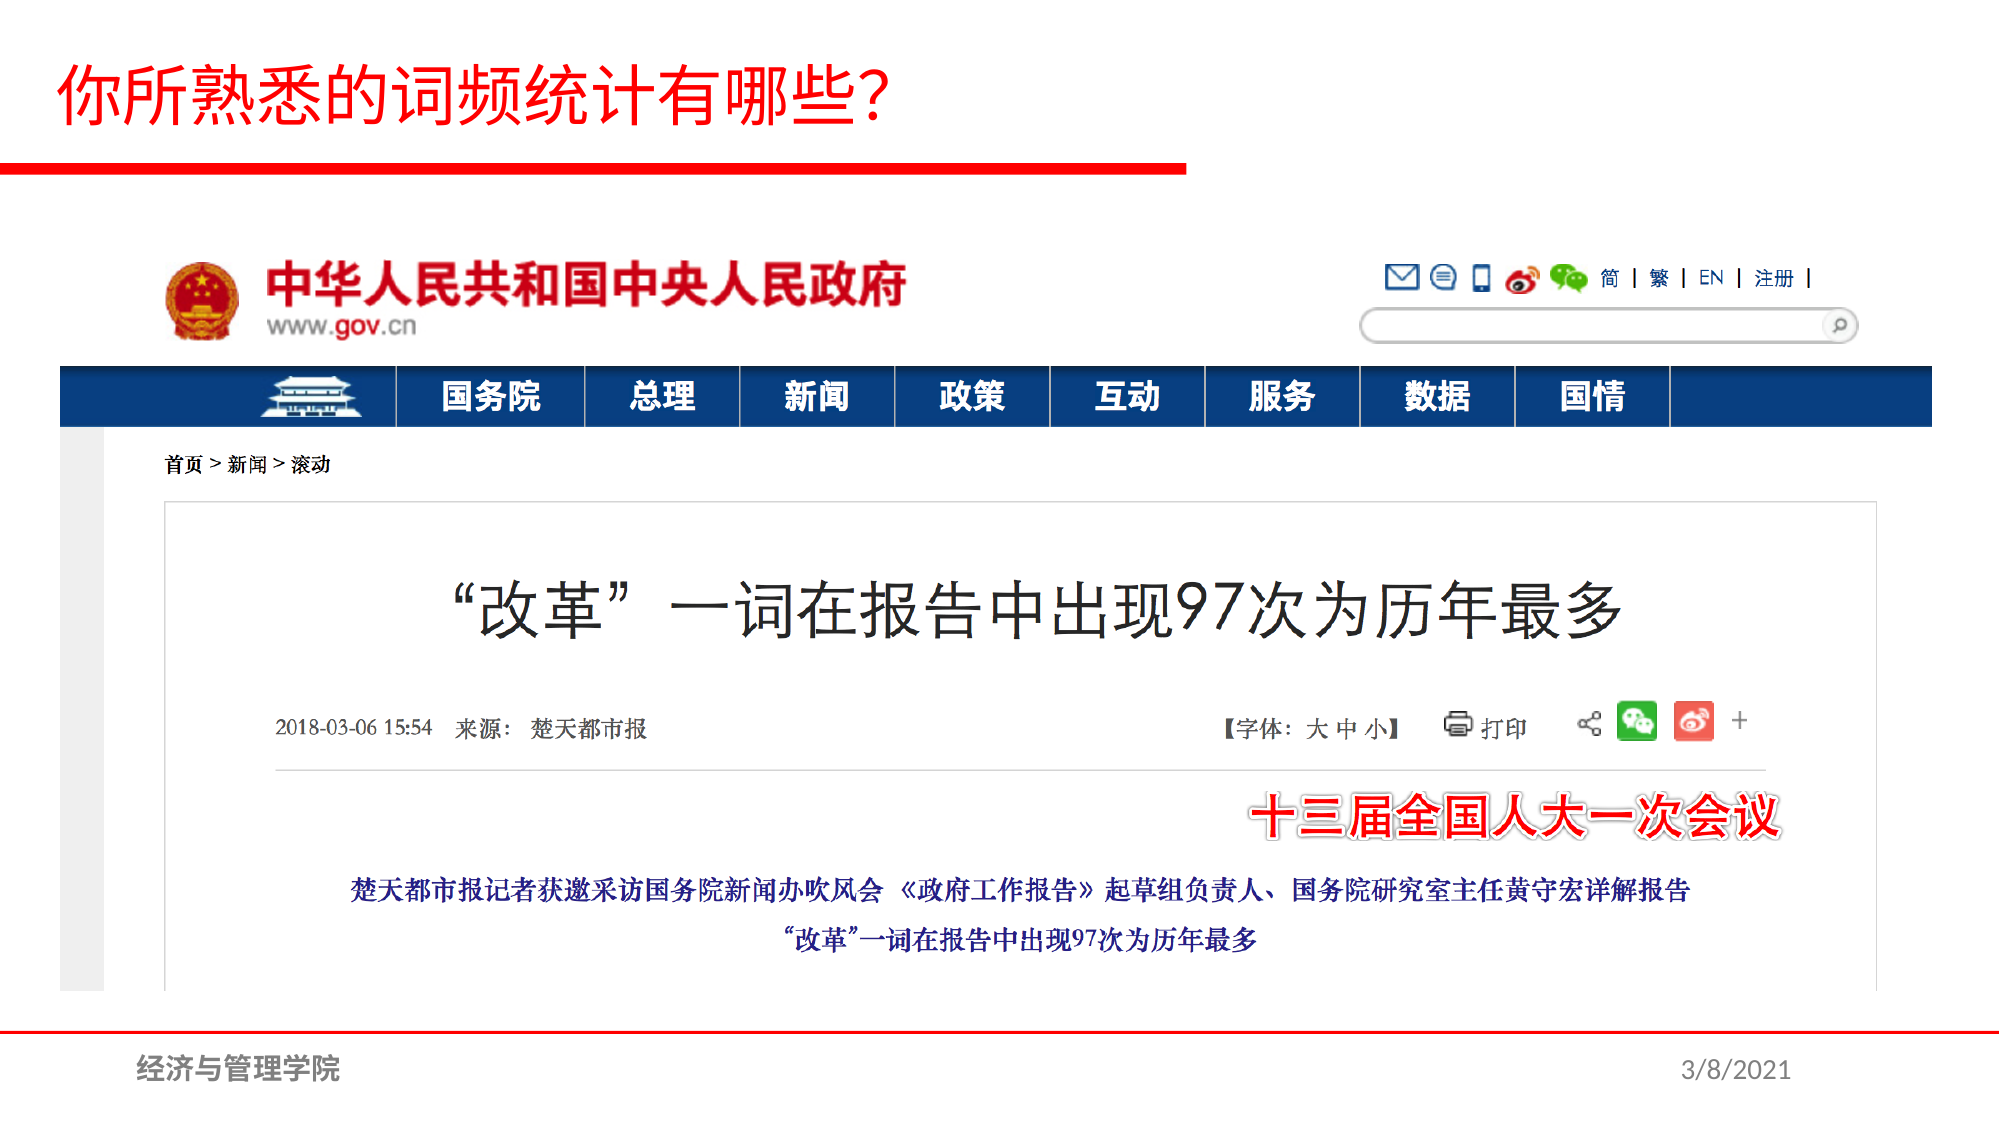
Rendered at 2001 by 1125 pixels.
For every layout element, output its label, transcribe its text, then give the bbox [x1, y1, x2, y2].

text_box 你所熟悉的词频统计有哪些？ [26, 37, 939, 141]
picture [59, 240, 1932, 991]
